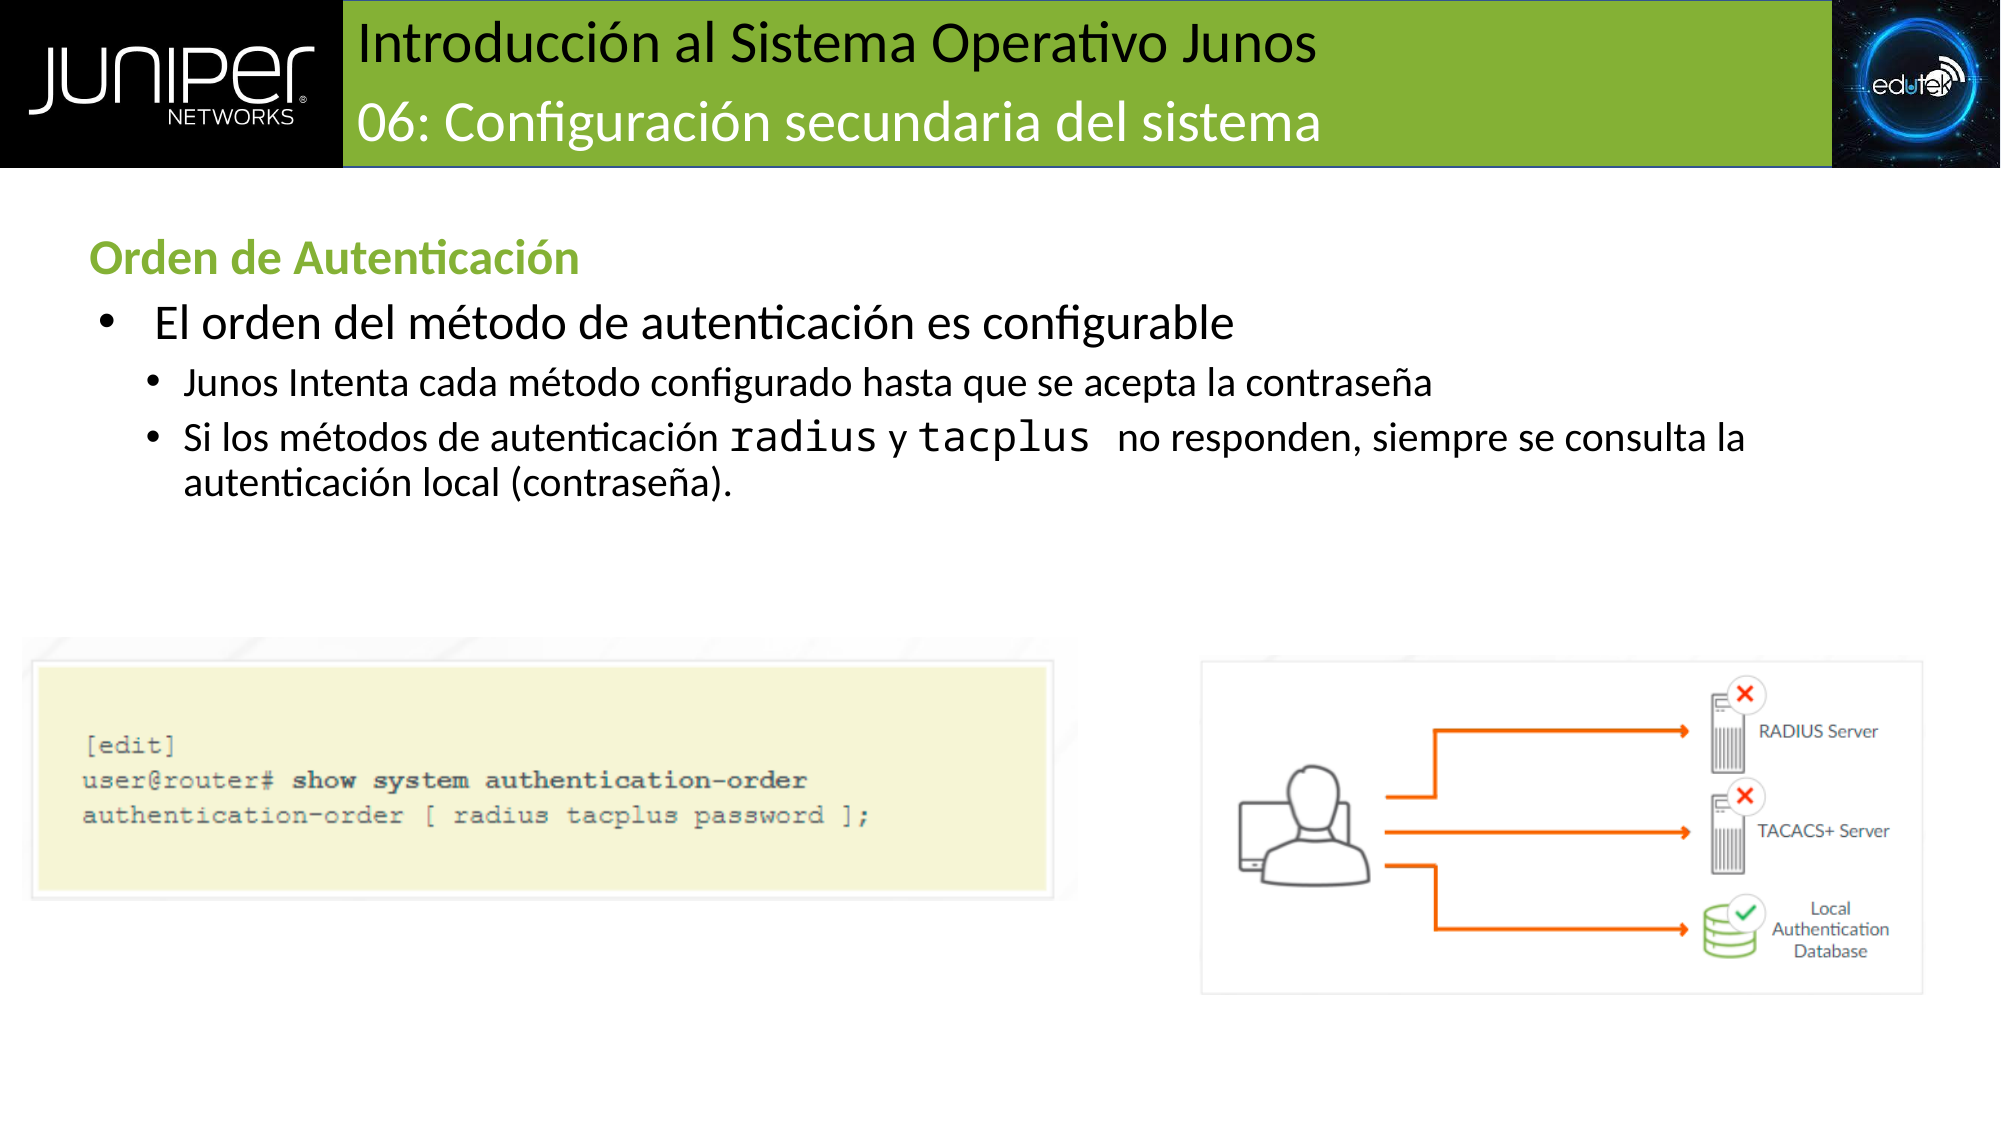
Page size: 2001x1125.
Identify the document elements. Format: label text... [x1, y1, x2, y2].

list 06: Configuración secundaria del sistema [342, 83, 1606, 168]
picture [1832, 84, 2000, 168]
list Orden de Autenticación El orden del método de autenticación es configurable Junos Intenta cada método configurado hasta que se acepta la contraseña Si los métodos de autenticación radius y tacplus no responden, siempre se consulta la autenticación local (contraseña). [74, 224, 1926, 938]
picture [0, 0, 343, 168]
title Introducción al Sistema Operativo Junos [342, 3, 2000, 84]
picture [1199, 655, 1926, 995]
picture [22, 637, 1078, 901]
